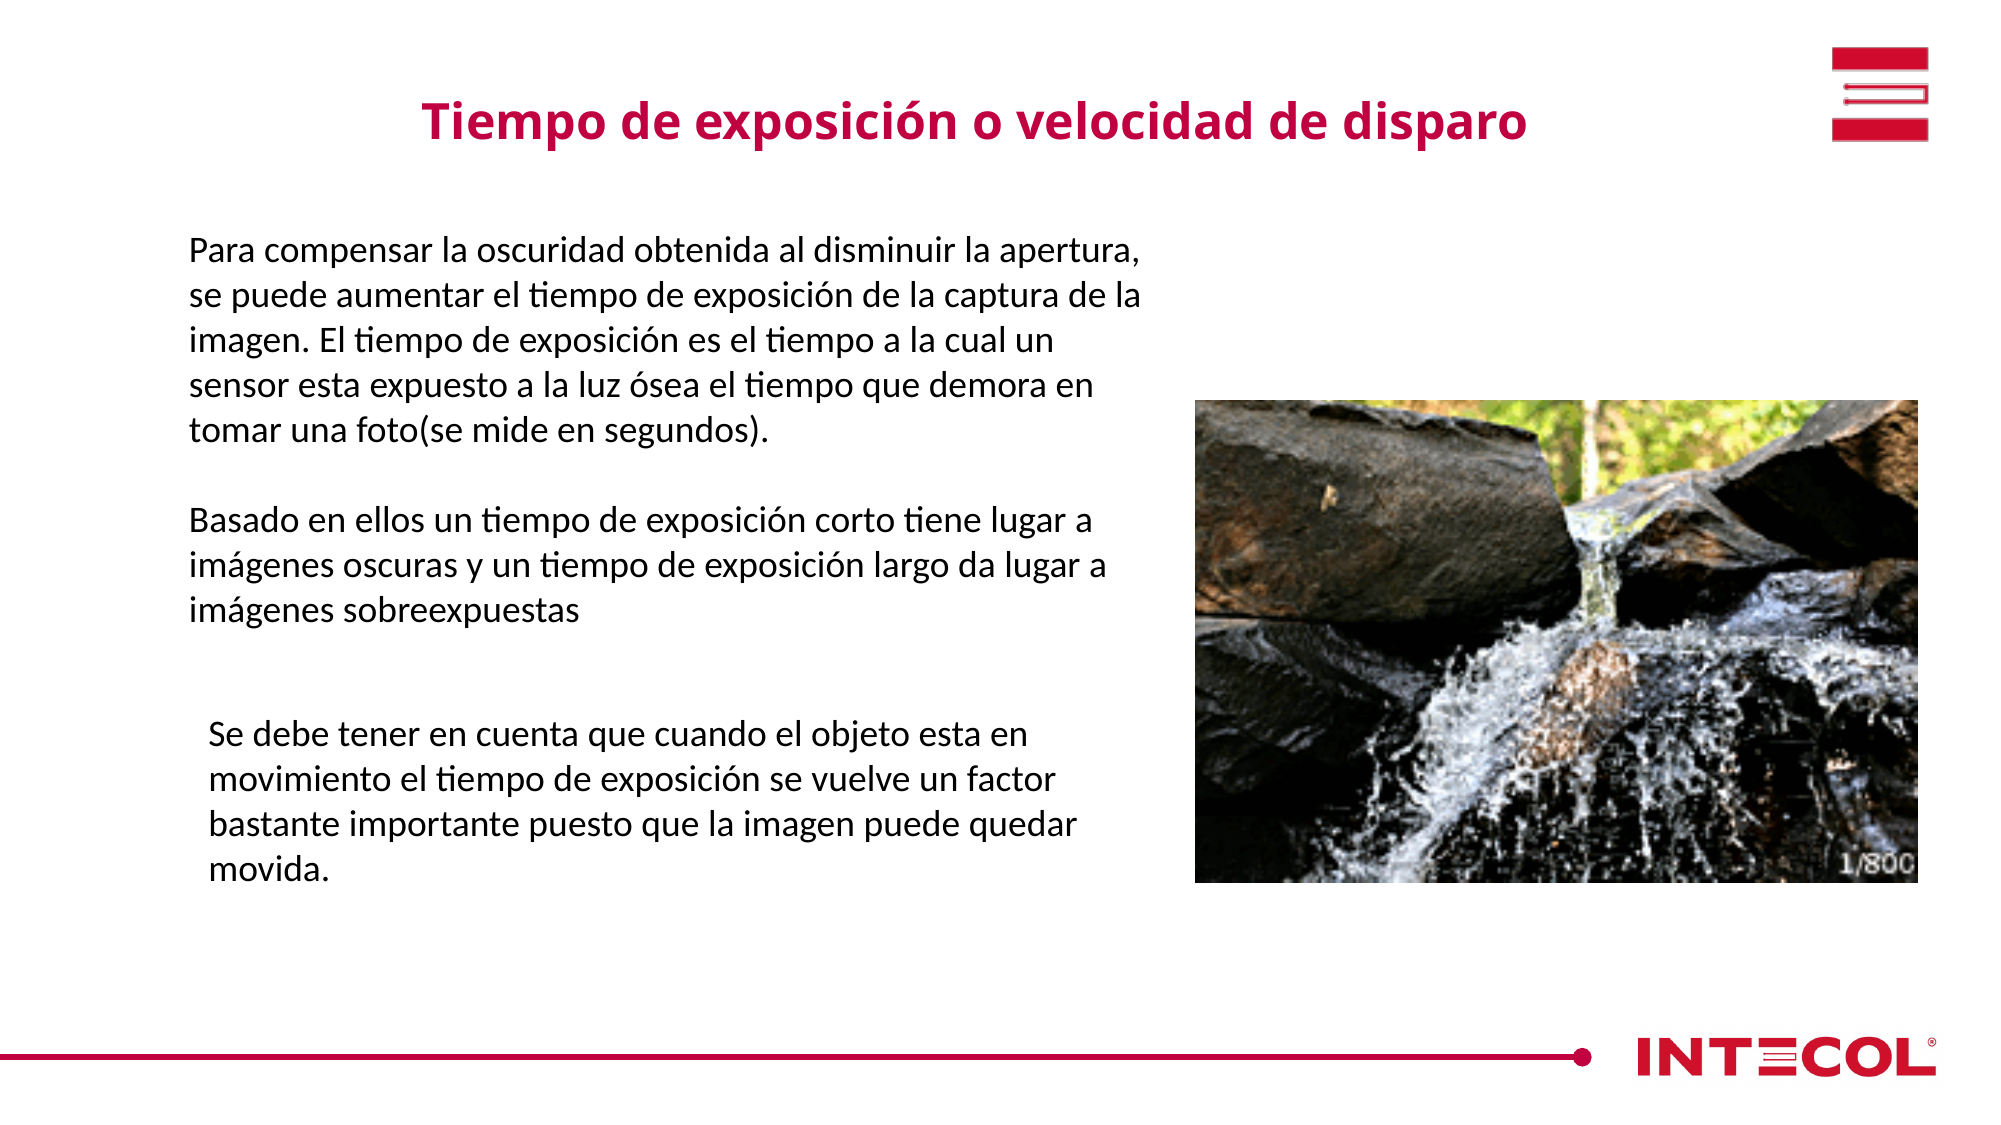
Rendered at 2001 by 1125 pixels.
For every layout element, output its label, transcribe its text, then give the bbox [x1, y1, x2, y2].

picture [1631, 1024, 1945, 1090]
picture [1787, 0, 1974, 186]
picture [1195, 400, 1918, 883]
text_box Se debe tener en cuenta que cuando el objeto esta en movimiento el tiempo de exposición se vuelve un factor bastante importante puesto que la imagen puede quedar movida. [193, 701, 1196, 897]
text_box Para compensar la oscuridad obtenida al disminuir la apertura, se puede aumentar el tiempo de exposición de la captura de la imagen. El tiempo de exposición es el tiempo a la cual un sensor esta expuesto a la luz ósea el tiempo que demora en tomar una foto(se mide en segundos). Basado en ellos un tiempo de exposición corto tiene lugar a imágenes oscuras y un tiempo de exposición largo da lugar a imágenes sobreexpuestas [174, 217, 1176, 638]
text_box Tiempo de exposición o velocidad de disparo [222, 81, 1729, 157]
